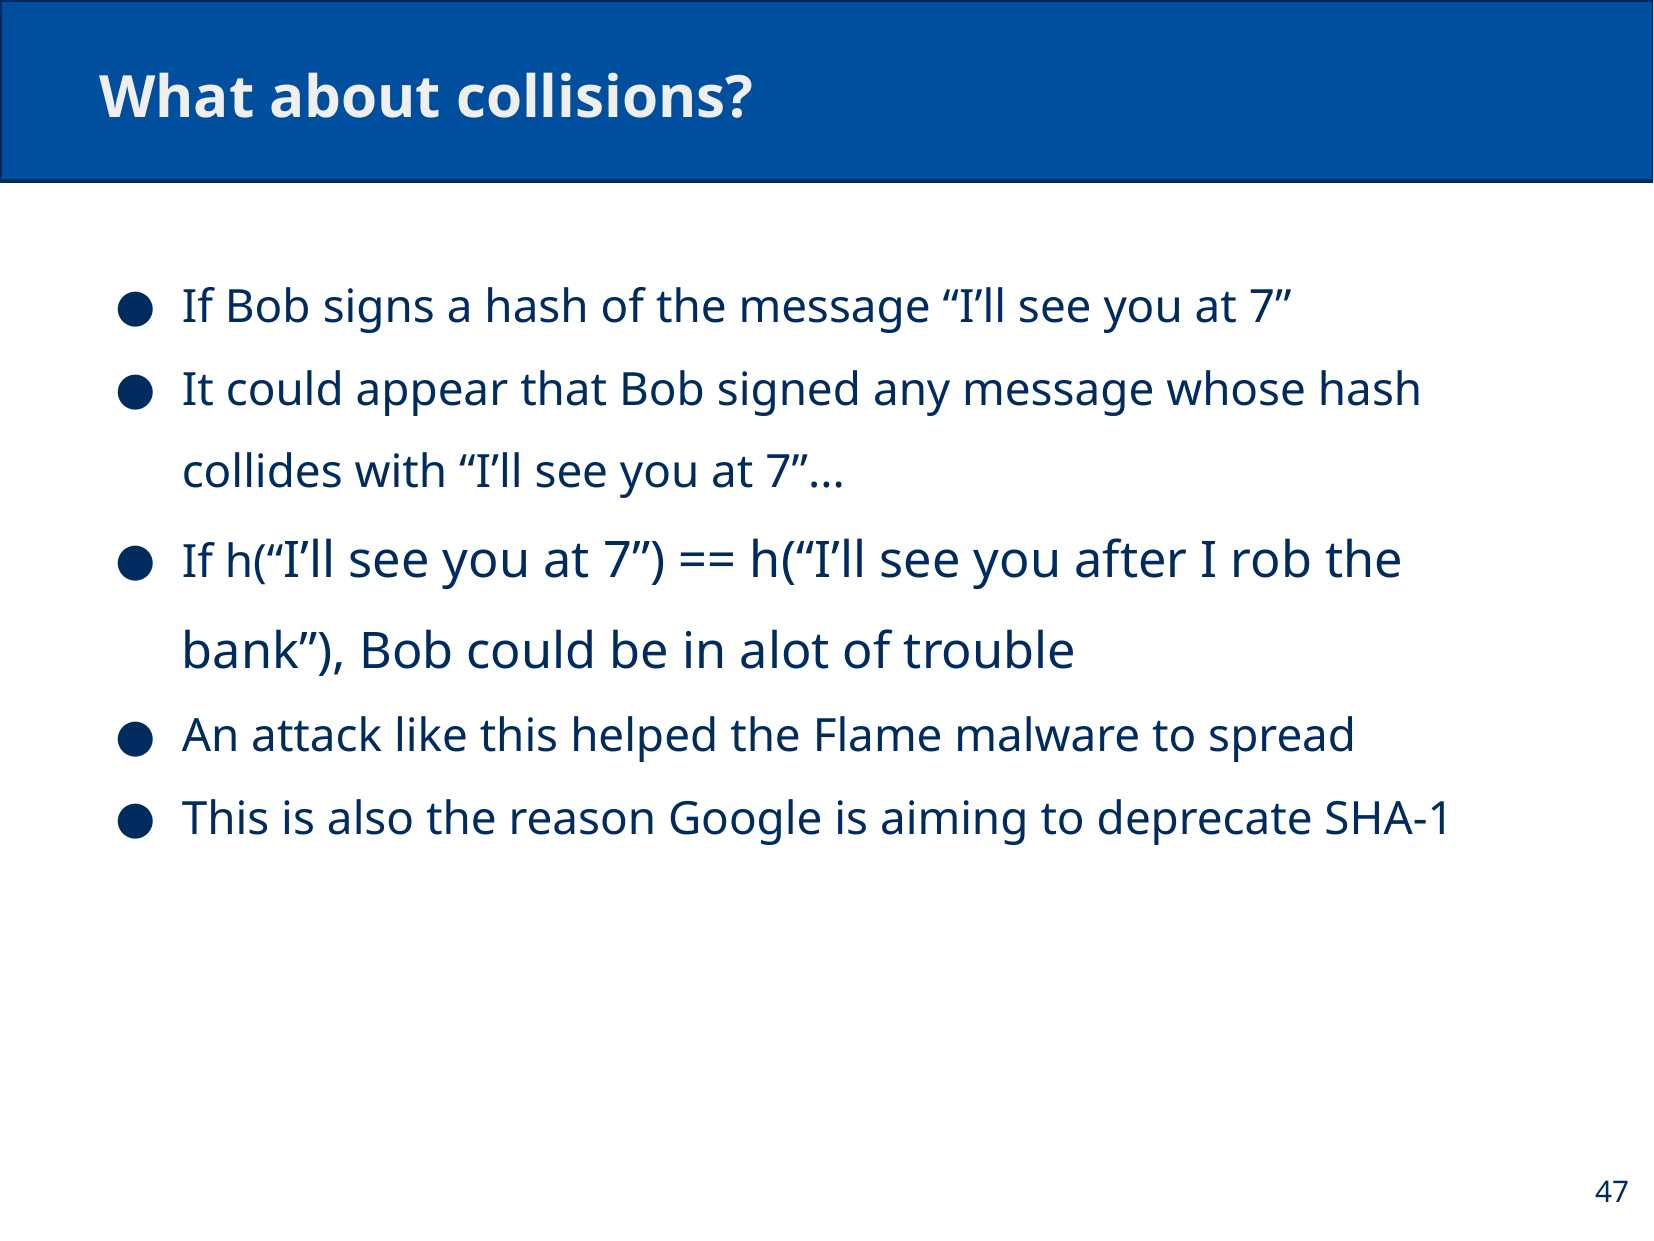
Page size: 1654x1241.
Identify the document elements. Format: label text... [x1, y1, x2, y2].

slide_number 47 [1546, 1145, 1647, 1241]
title What about collisions? [82, 36, 1571, 146]
list If Bob signs a hash of the message “I’ll see you at 7” It could appear that Bob signed any message whose hash collides with “I’ll see you at 7”... If h(“I’ll see you at 7”) == h(“I’ll see you after I rob the bank”), Bob could be in alot of trouble An attack like this helped the Flame malware to spread This is also the reason Google is aiming to deprecate SHA-1 [82, 232, 1571, 1188]
